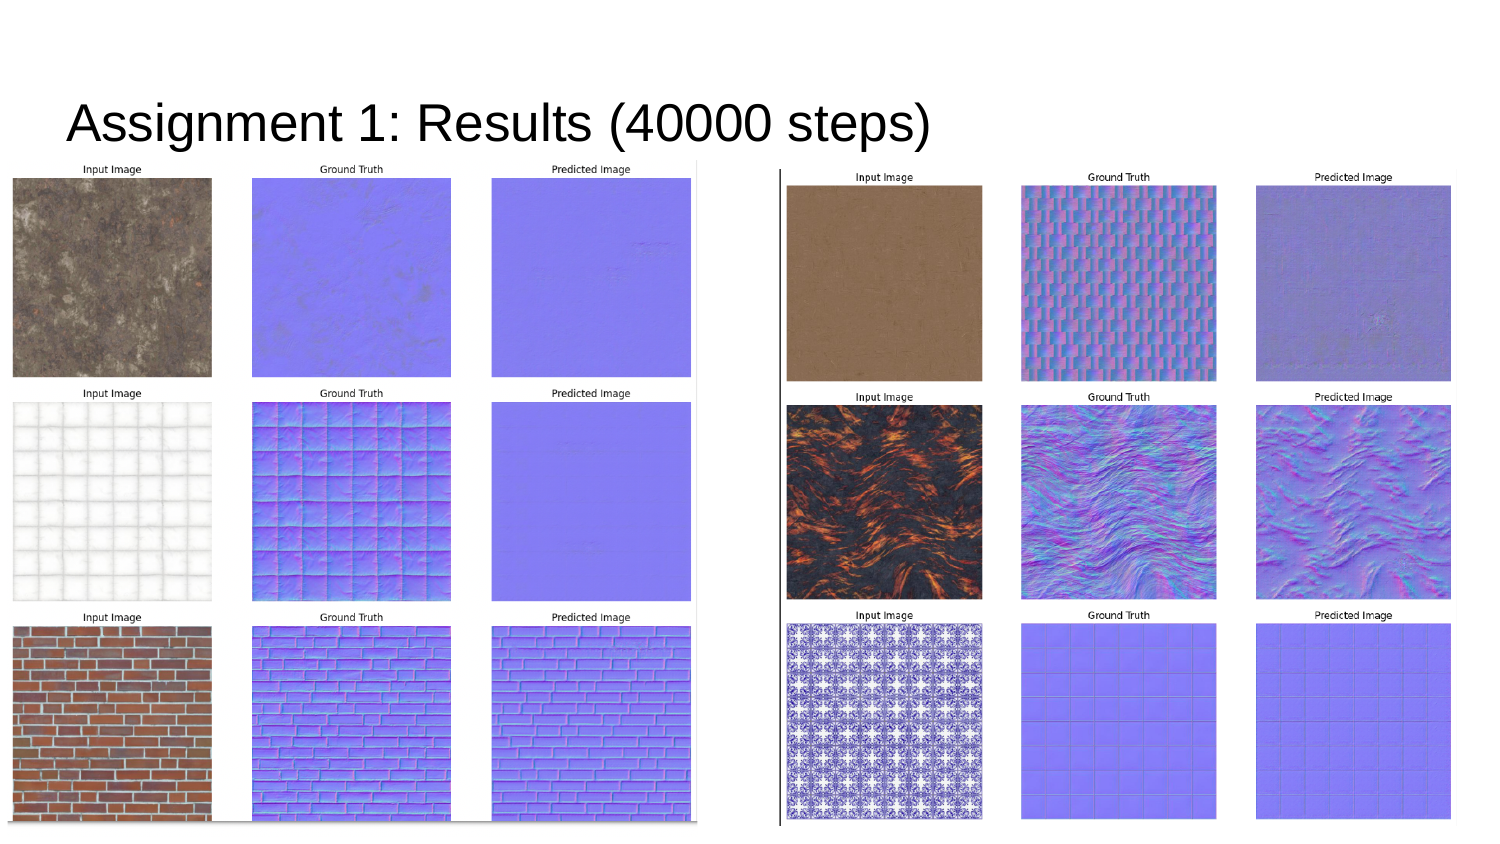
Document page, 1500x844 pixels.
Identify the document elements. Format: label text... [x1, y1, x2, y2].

title Assignment 1: Results (40000 steps) [51, 72, 1449, 167]
picture [779, 169, 1457, 826]
picture [7, 160, 698, 837]
